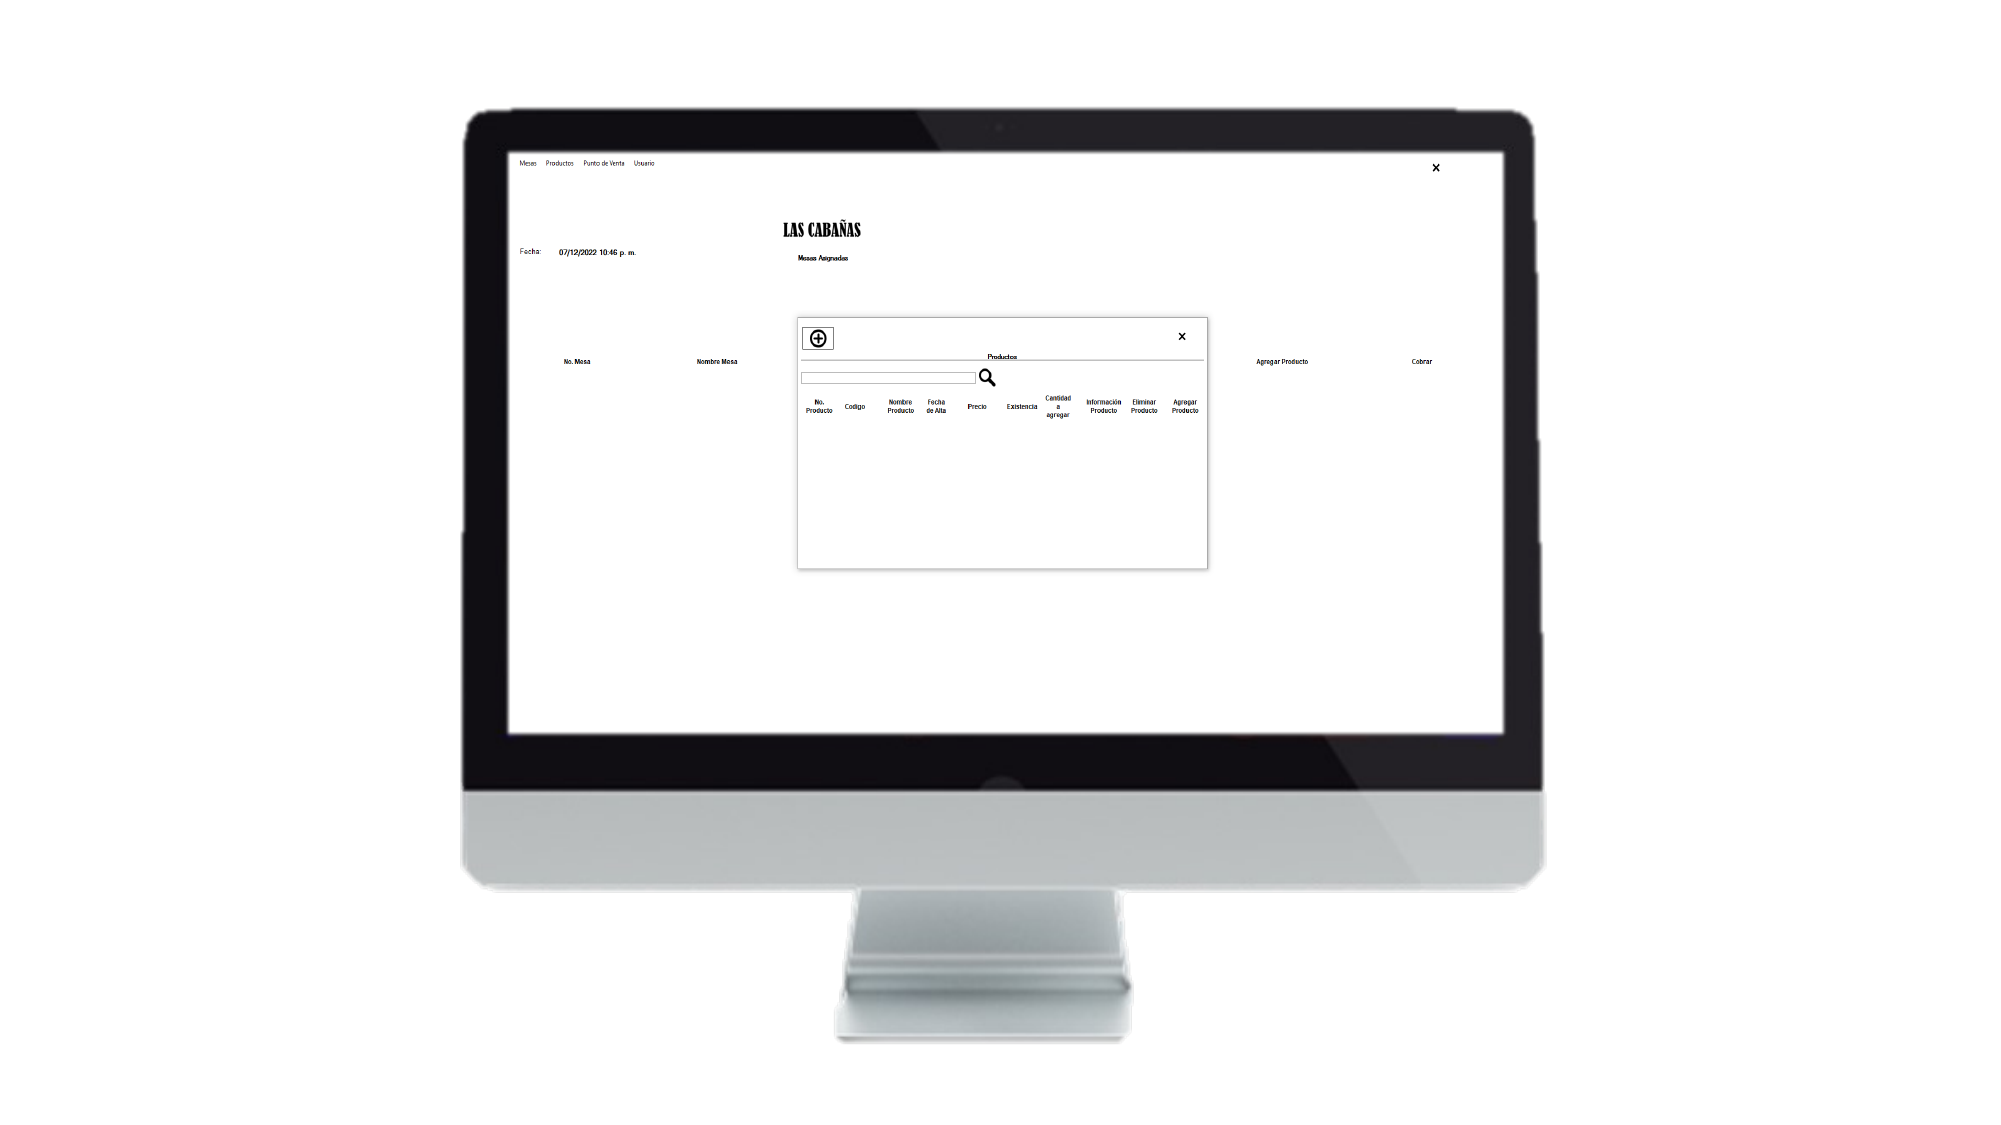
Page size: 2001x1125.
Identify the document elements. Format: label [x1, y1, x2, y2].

picture [279, 57, 1713, 1082]
